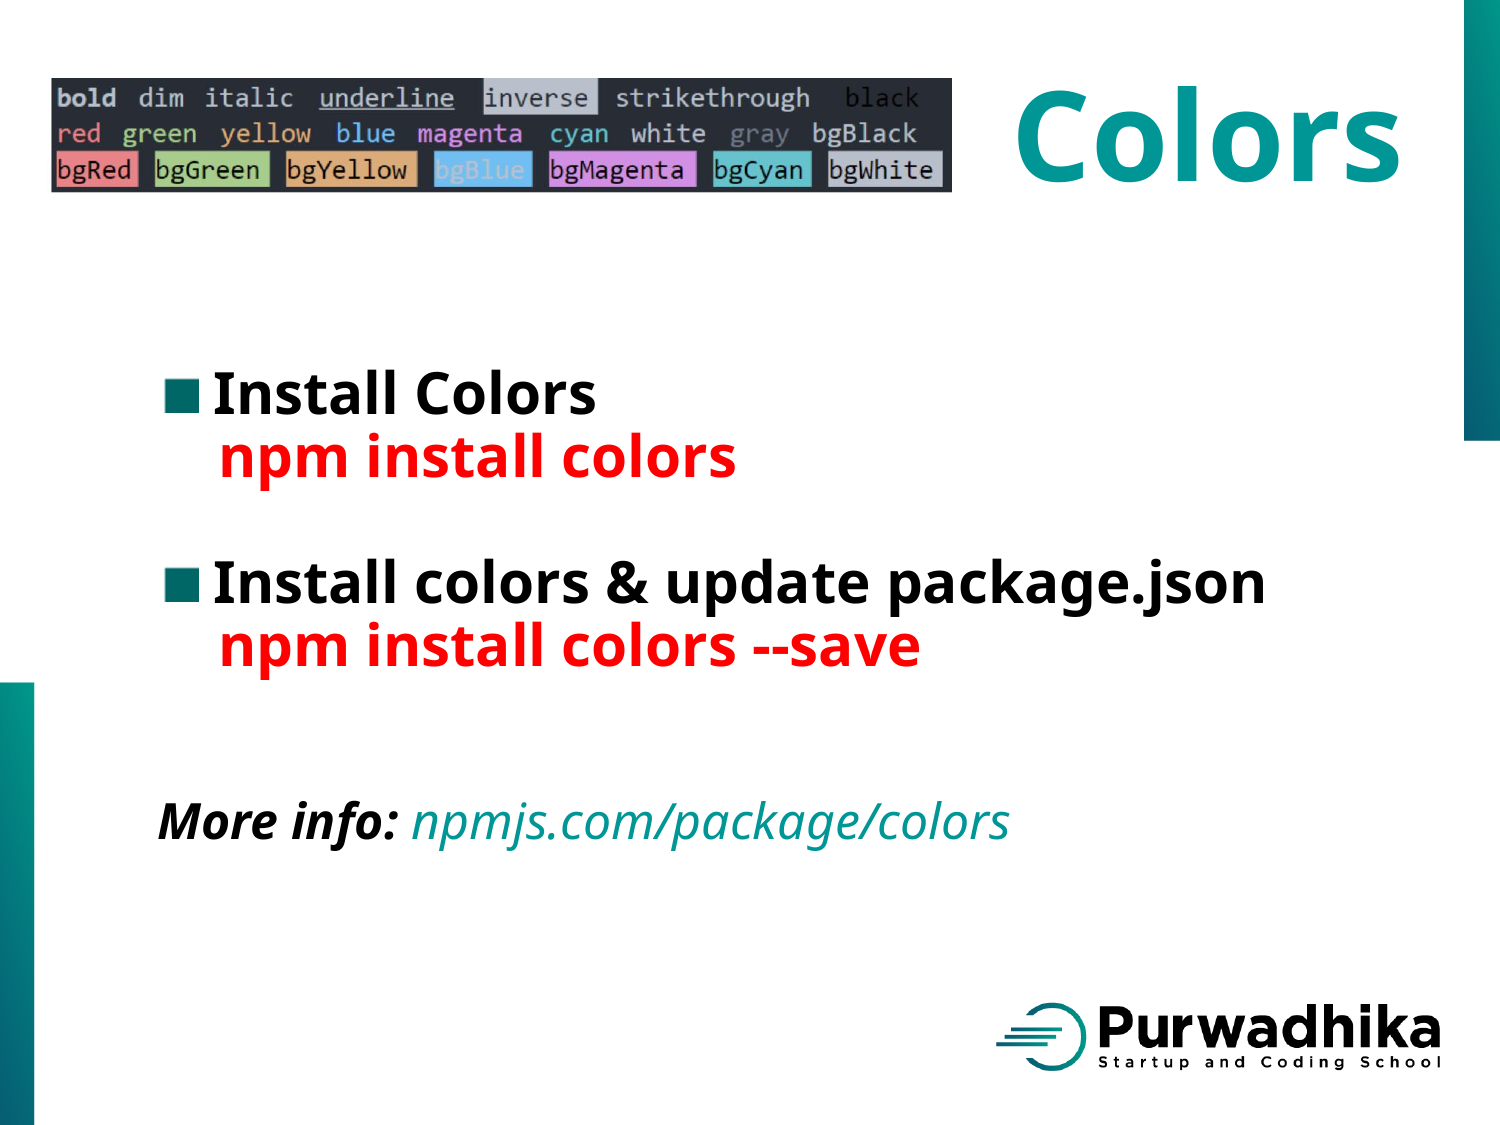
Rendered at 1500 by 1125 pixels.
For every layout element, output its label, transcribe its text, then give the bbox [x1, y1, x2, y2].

text_box [134, 193, 1405, 988]
text_box Install Colors npm install colors Install colors & update package.json npm install colors --save More info: npmjs.com/package/colors [142, 287, 1397, 1084]
picture [0, 0, 1500, 1125]
text_box Colors [951, 34, 1464, 249]
